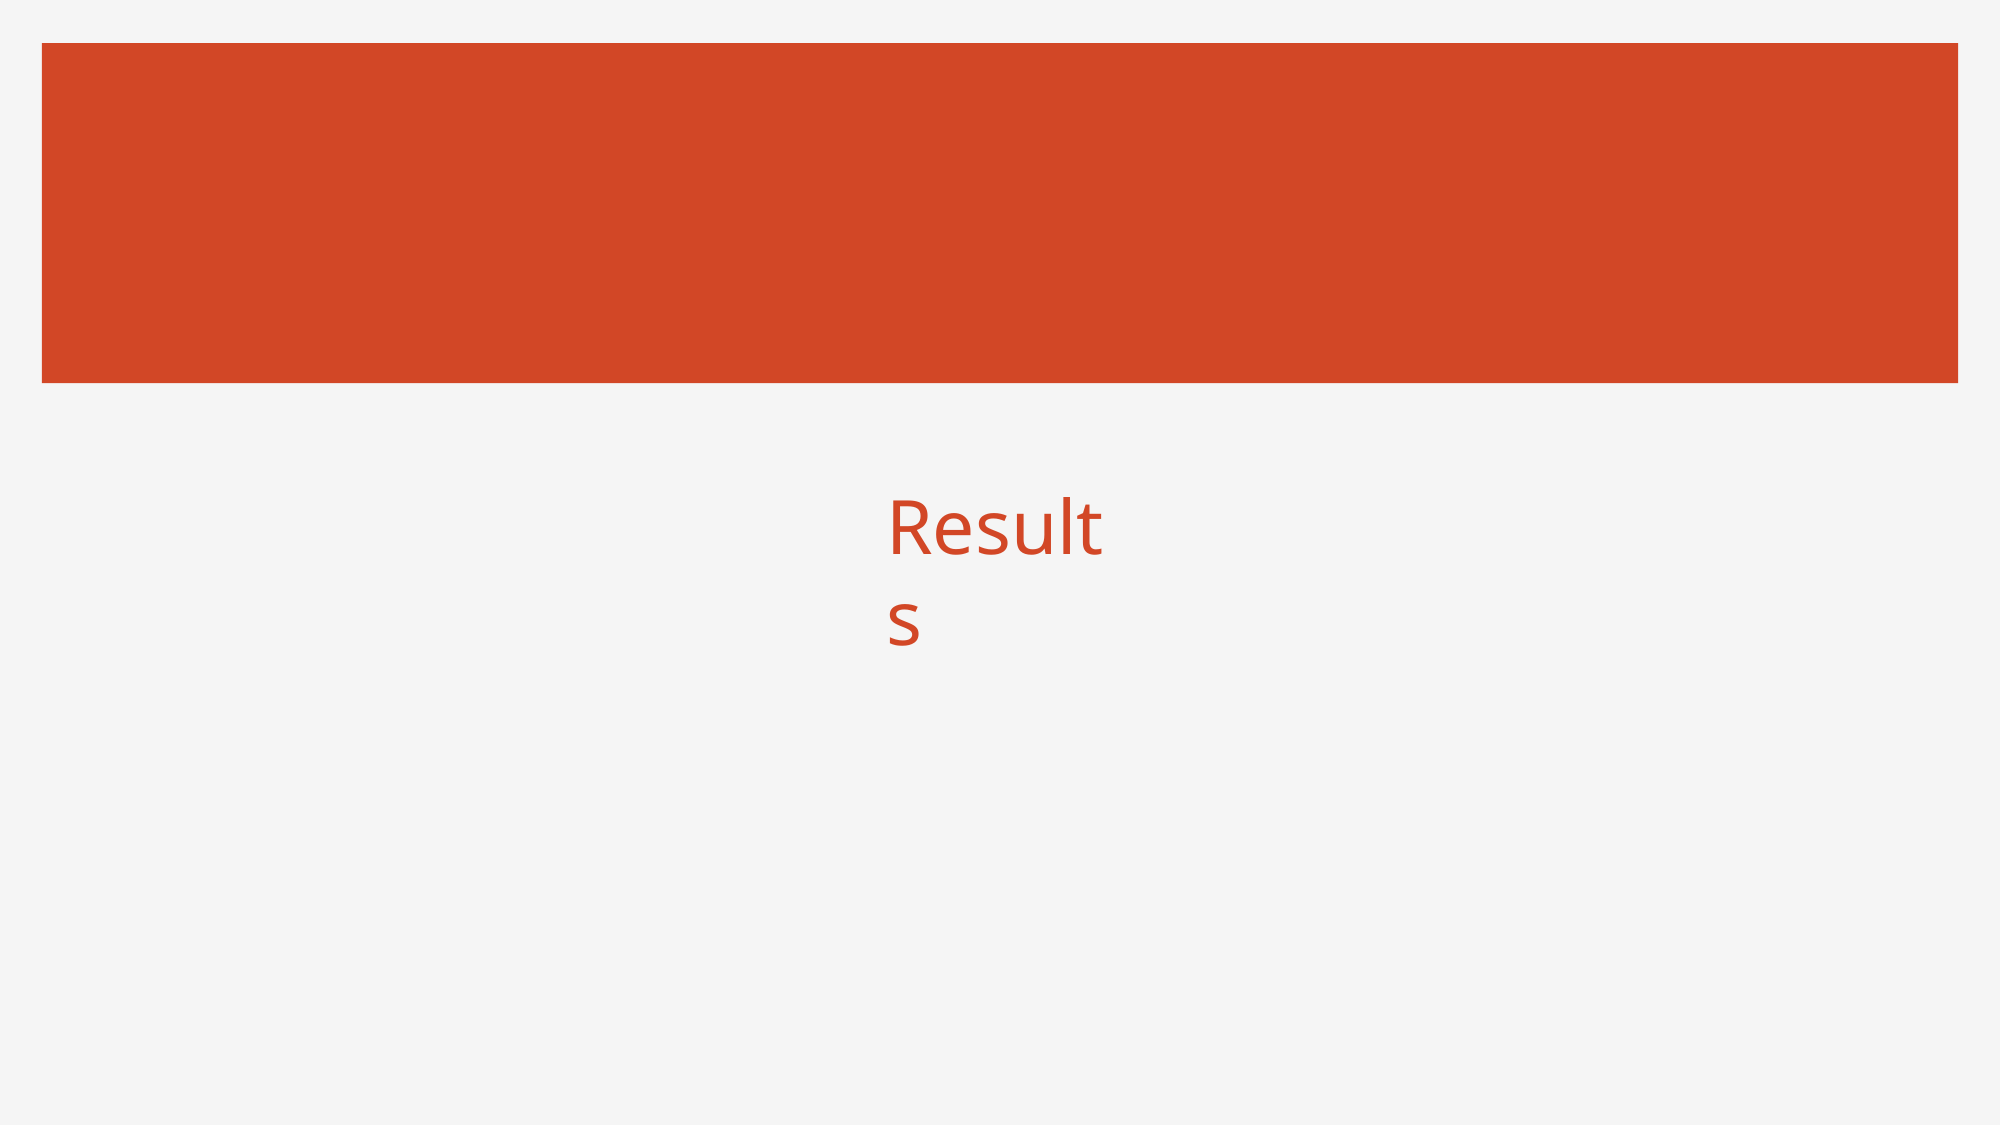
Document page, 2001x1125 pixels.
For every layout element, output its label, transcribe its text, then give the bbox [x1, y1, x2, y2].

title Results [871, 562, 1129, 668]
